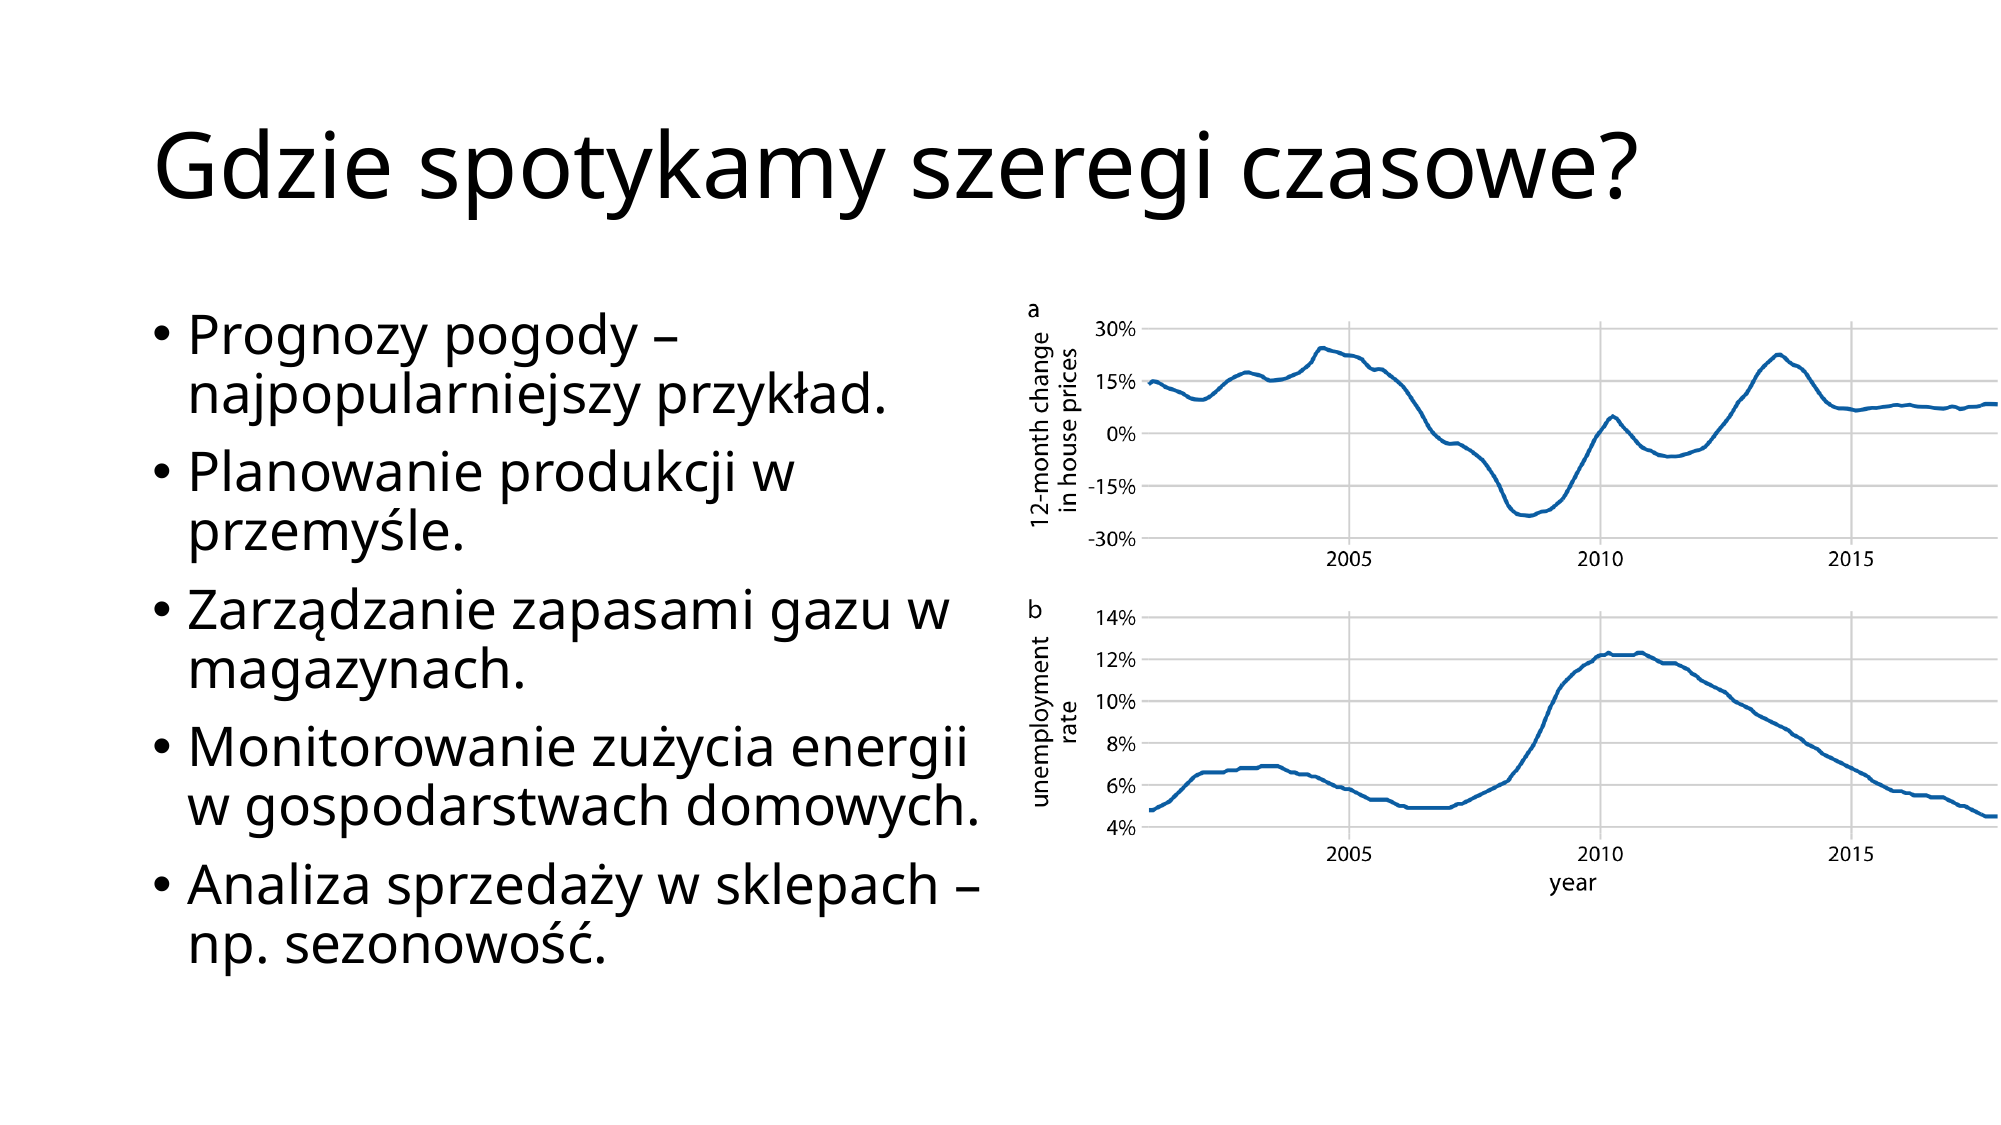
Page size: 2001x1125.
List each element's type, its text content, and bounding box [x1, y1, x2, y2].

title Gdzie spotykamy szeregi czasowe? [137, 59, 1863, 278]
list Prognozy pogody – najpopularniejszy przykład. Planowanie produkcji w przemyśle. Zarządzanie zapasami gazu w magazynach. Monitorowanie zużycia energii w gospodarstwach domowych. Analiza sprzedaży w sklepach – np. sezonowość. [137, 299, 1000, 1014]
picture [1027, 298, 2000, 901]
